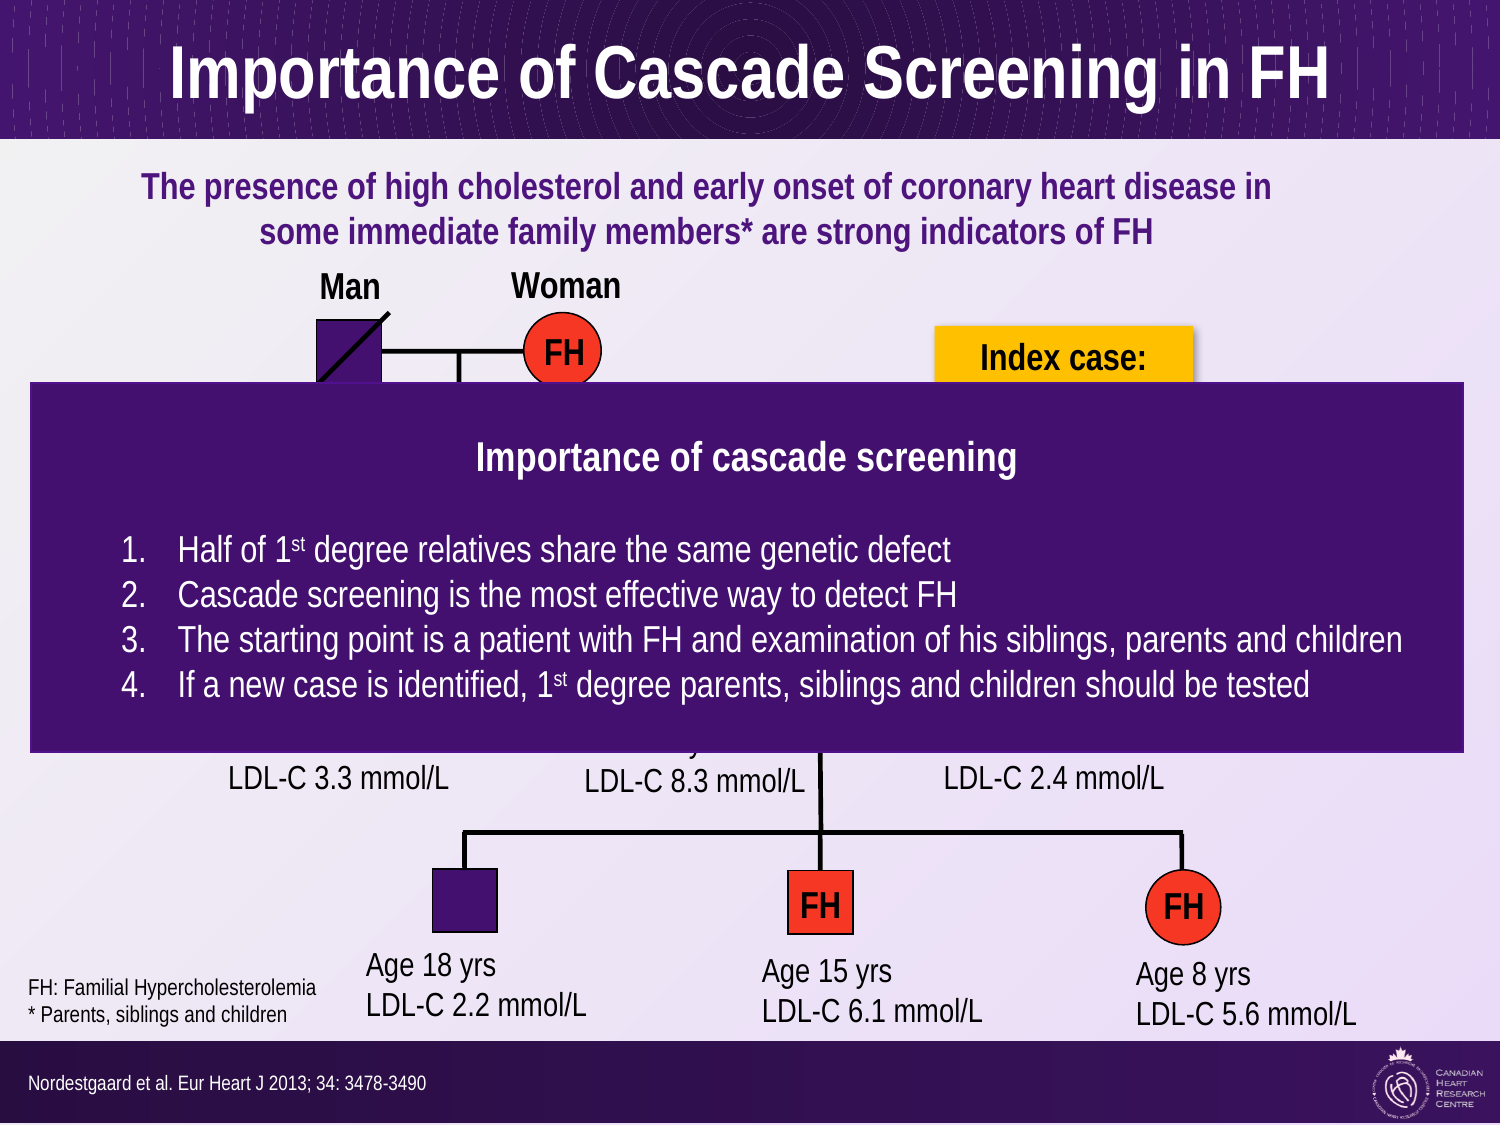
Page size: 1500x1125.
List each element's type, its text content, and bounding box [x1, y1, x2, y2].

text_box Importance of cascade screening Half of 1st degree relatives share the same genetic defect Cascade screening is the most effective way to detect FH The starting point is a patient with FH and examination of his siblings, parents and children If a new case is identified, 1st degree parents, siblings and children should be tested [30, 382, 206, 753]
text_box Importance of Cascade Screening in FH [0, 0, 1500, 140]
text_box FH: Familial Hypercholesterolemia * Parents, siblings and children [13, 965, 347, 1035]
text_box Importance of cascade screening Half of 1st degree relatives share the same genetic defect Cascade screening is the most effective way to detect FH The starting point is a patient with FH and examination of his siblings, parents and children If a new case is identified, 1st degree parents, siblings and children should be tested [847, 382, 1464, 753]
text_box Index case: start of cascade screening [934, 325, 1194, 382]
text_box The presence of high cholesterol and early onset of coronary heart disease in some immediate family members* are strong indicators of FH [85, 154, 1328, 260]
text_box [0, 1040, 1500, 1124]
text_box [206, 253, 847, 806]
picture [1370, 1046, 1487, 1121]
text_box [350, 581, 1458, 1041]
text_box Nordestgaard et al. Eur Heart J 2013; 34: 3478-3490 [13, 1062, 1339, 1102]
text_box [569, 458, 916, 581]
